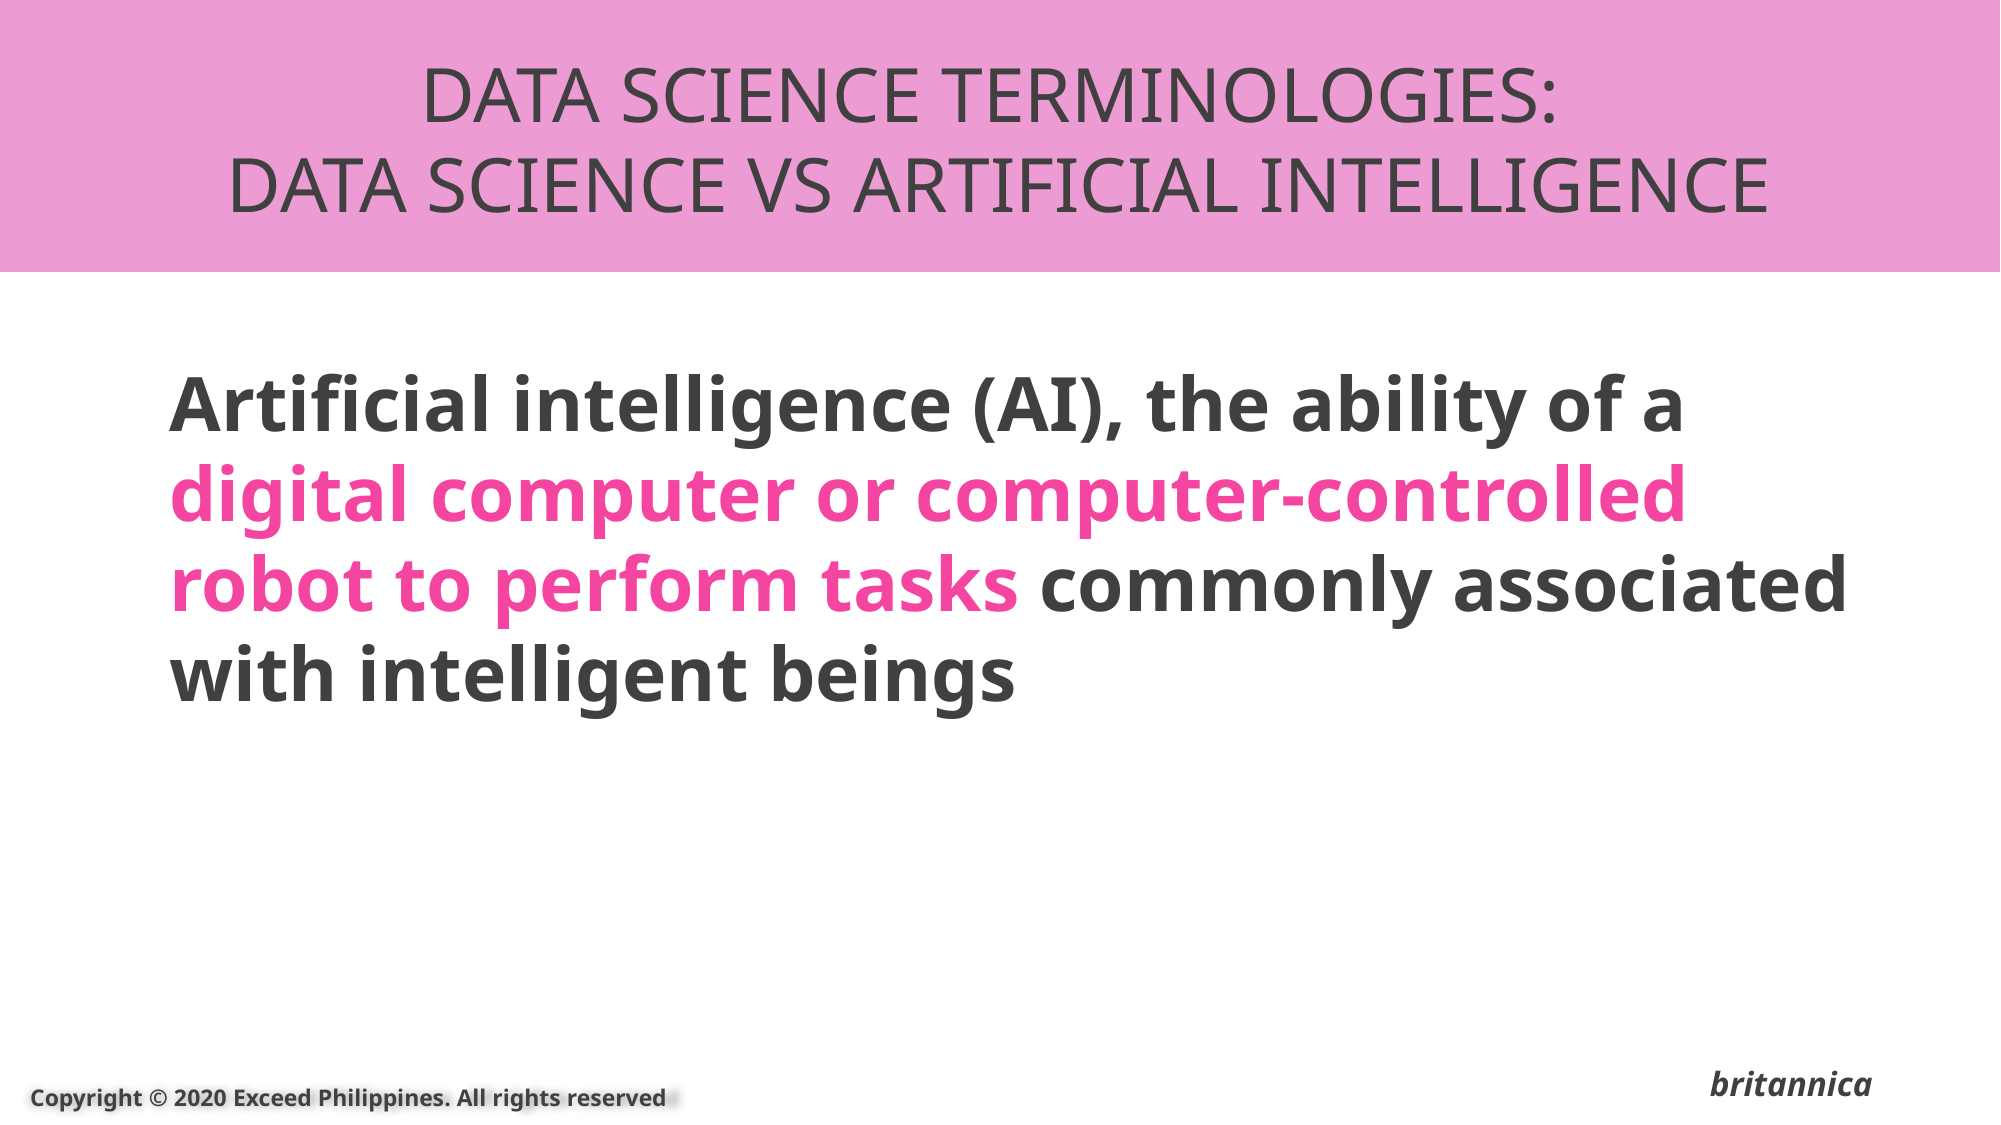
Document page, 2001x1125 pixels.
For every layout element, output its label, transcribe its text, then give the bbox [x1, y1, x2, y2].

text_box DATA SCIENCE TERMINOLOGIES: DATA SCIENCE VS ARTIFICIAL INTELLIGENCE [96, 40, 1903, 236]
text_box britannica [951, 1055, 1888, 1111]
text_box Copyright © 2020 Exceed Philippines. All rights reserved [15, 1075, 1260, 1118]
text_box [0, 0, 2000, 273]
text_box Artificial intelligence (AI), the ability of a digital computer or computer-controlled robot to perform tasks commonly associated with intelligent beings [154, 349, 1869, 725]
